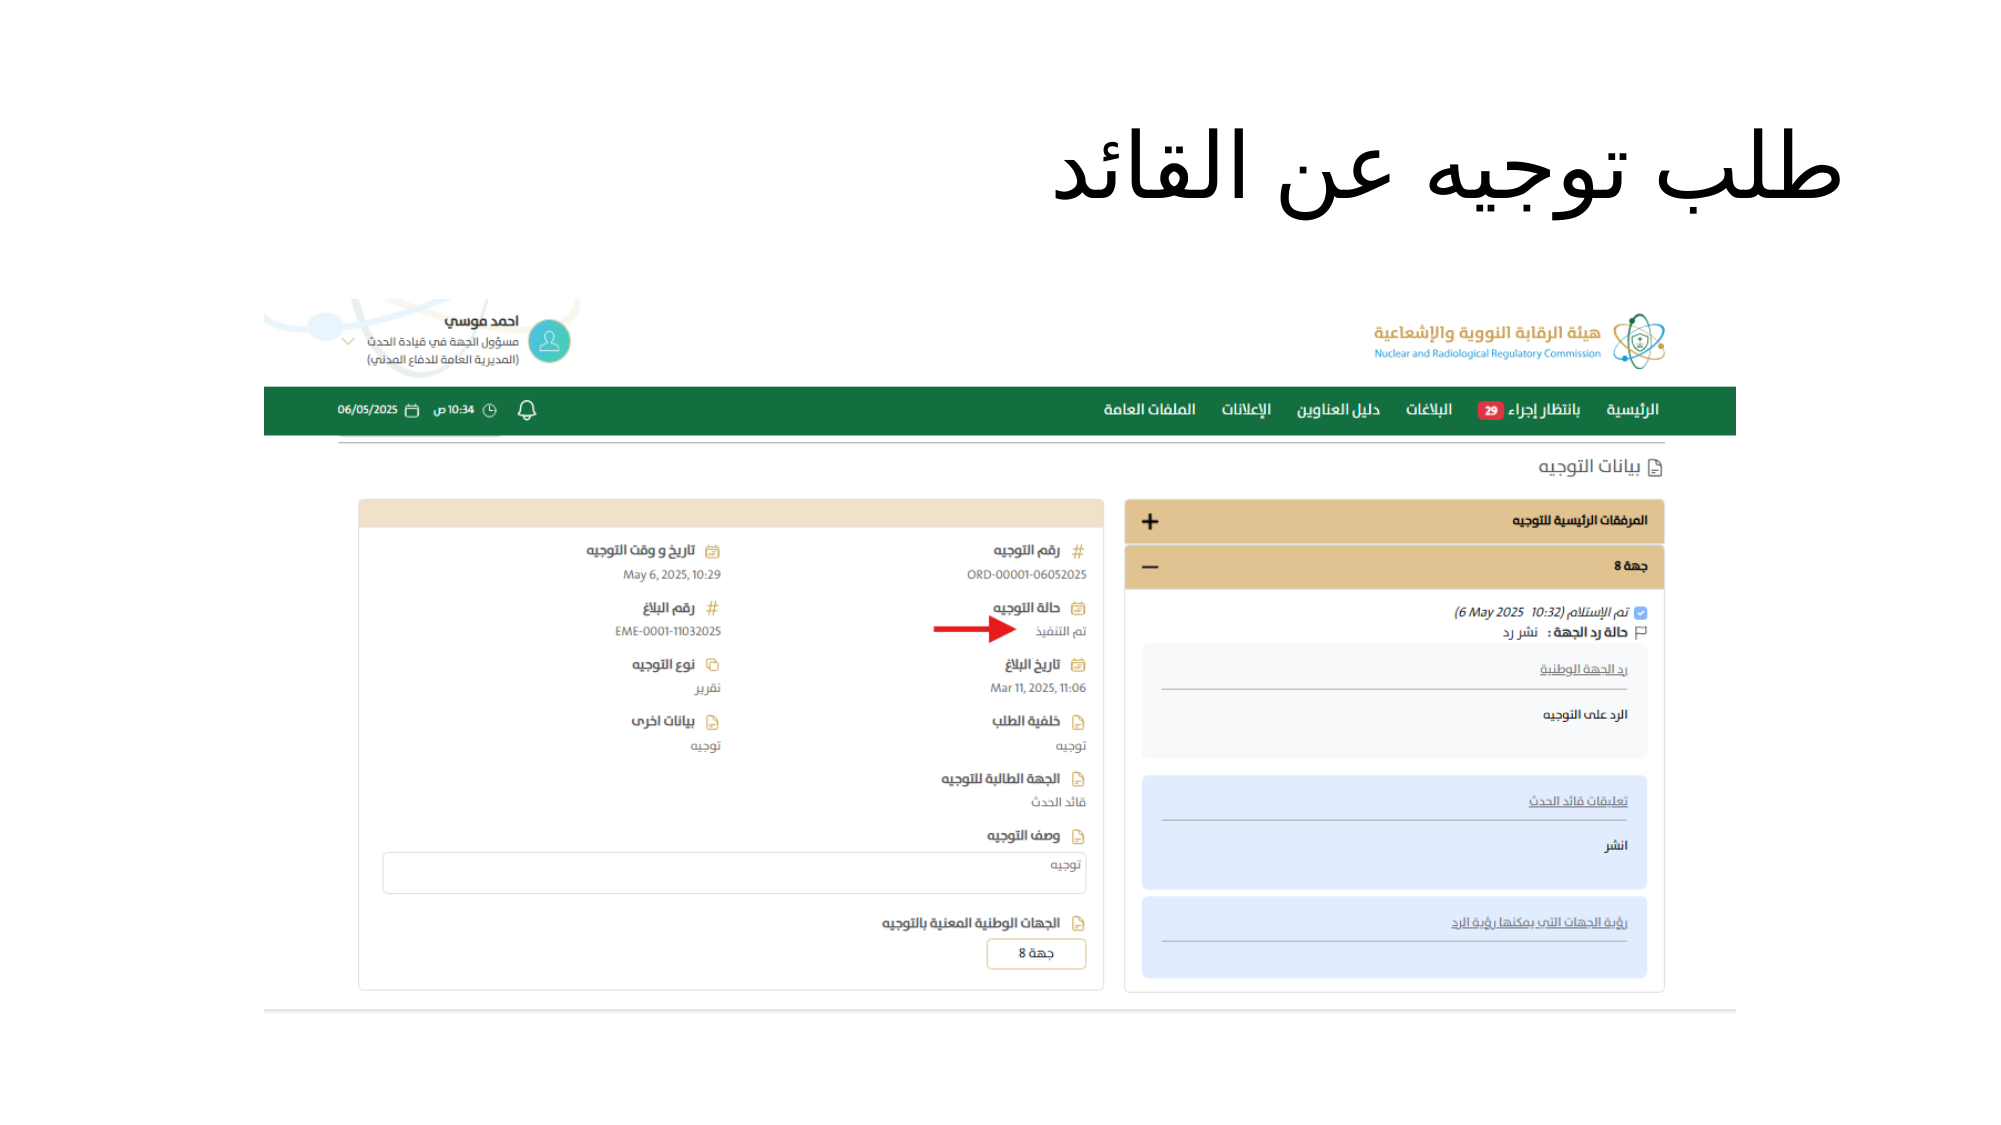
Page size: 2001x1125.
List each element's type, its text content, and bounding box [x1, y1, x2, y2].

title طلب توجيه عن القائد [137, 59, 1863, 278]
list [263, 298, 1737, 1014]
